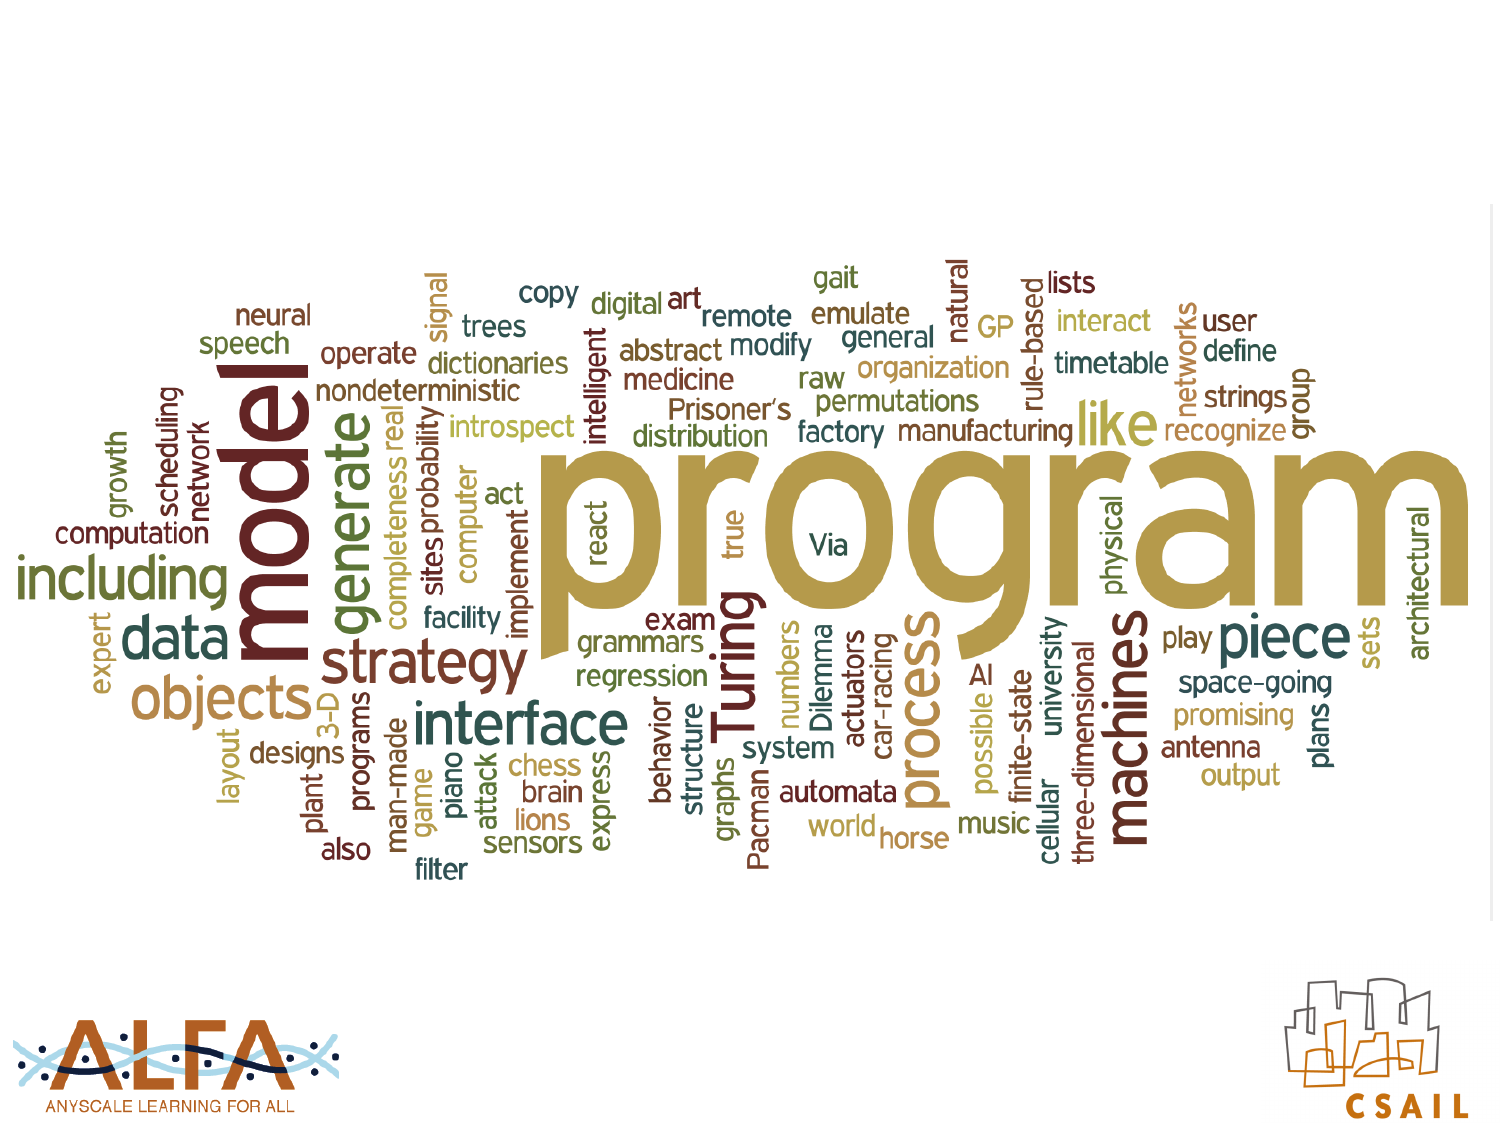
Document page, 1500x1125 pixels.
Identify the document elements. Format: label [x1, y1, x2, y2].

picture [13, 1009, 339, 1113]
picture [1261, 960, 1500, 1123]
picture [0, 203, 1500, 921]
